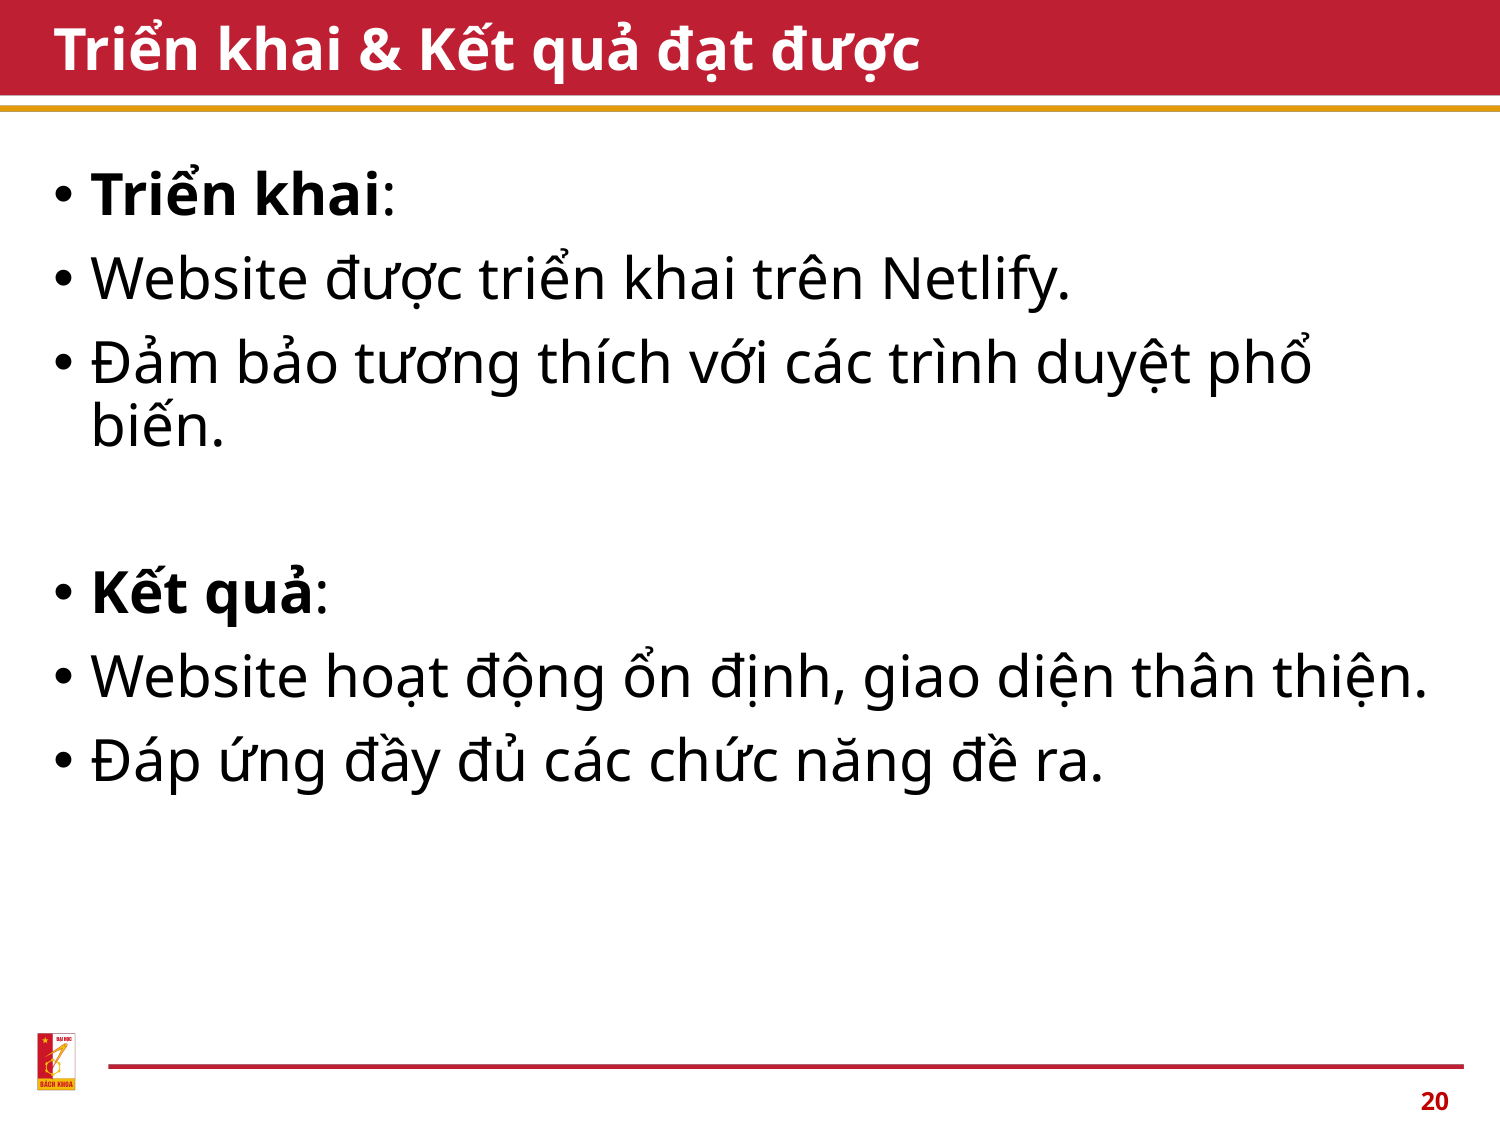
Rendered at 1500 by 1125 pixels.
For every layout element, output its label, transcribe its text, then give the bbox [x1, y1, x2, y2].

slide_number 20 [1126, 1078, 1464, 1125]
list Triển khai: Website được triển khai trên Netlify. Đảm bảo tương thích với các trình duyệt phổ biến. Kết quả: Website hoạt động ổn định, giao diện thân thiện. Đáp ứng đầy đủ các chức năng đề ra. [38, 157, 1462, 1000]
picture [0, 0, 1500, 1125]
title Triển khai & Kết quả đạt được [38, 12, 1462, 87]
